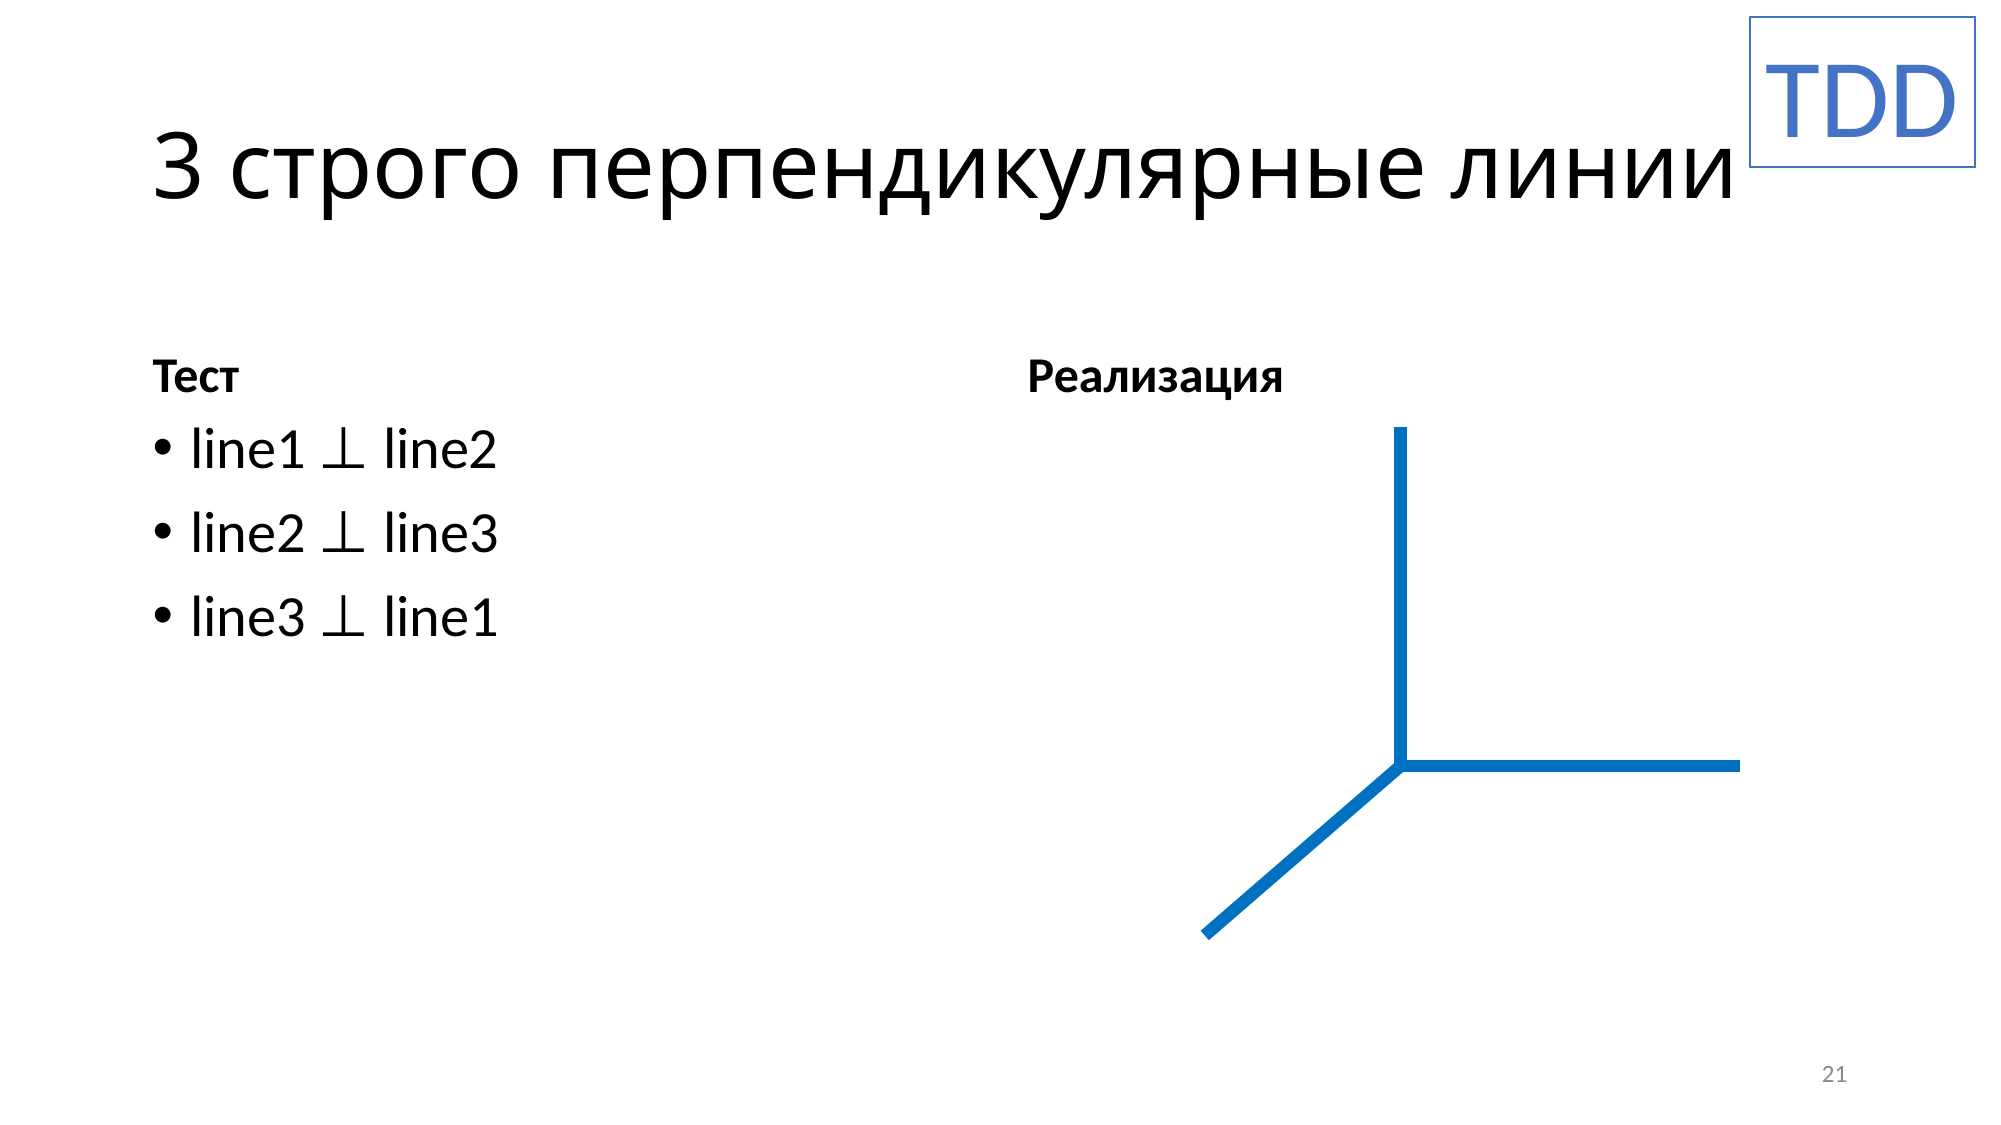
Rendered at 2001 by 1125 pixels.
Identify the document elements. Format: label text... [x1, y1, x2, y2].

text_box TDD [1749, 16, 1976, 168]
list Реализация [1012, 275, 1863, 411]
slide_number 21 [1412, 1042, 1863, 1103]
title 3 строго перпендикулярные линии [137, 59, 1863, 278]
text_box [1204, 766, 1401, 936]
list Тест [137, 275, 984, 410]
list line1 ⊥ line2 line2 ⊥ line3 line3 ⊥ line1 [137, 410, 984, 1016]
